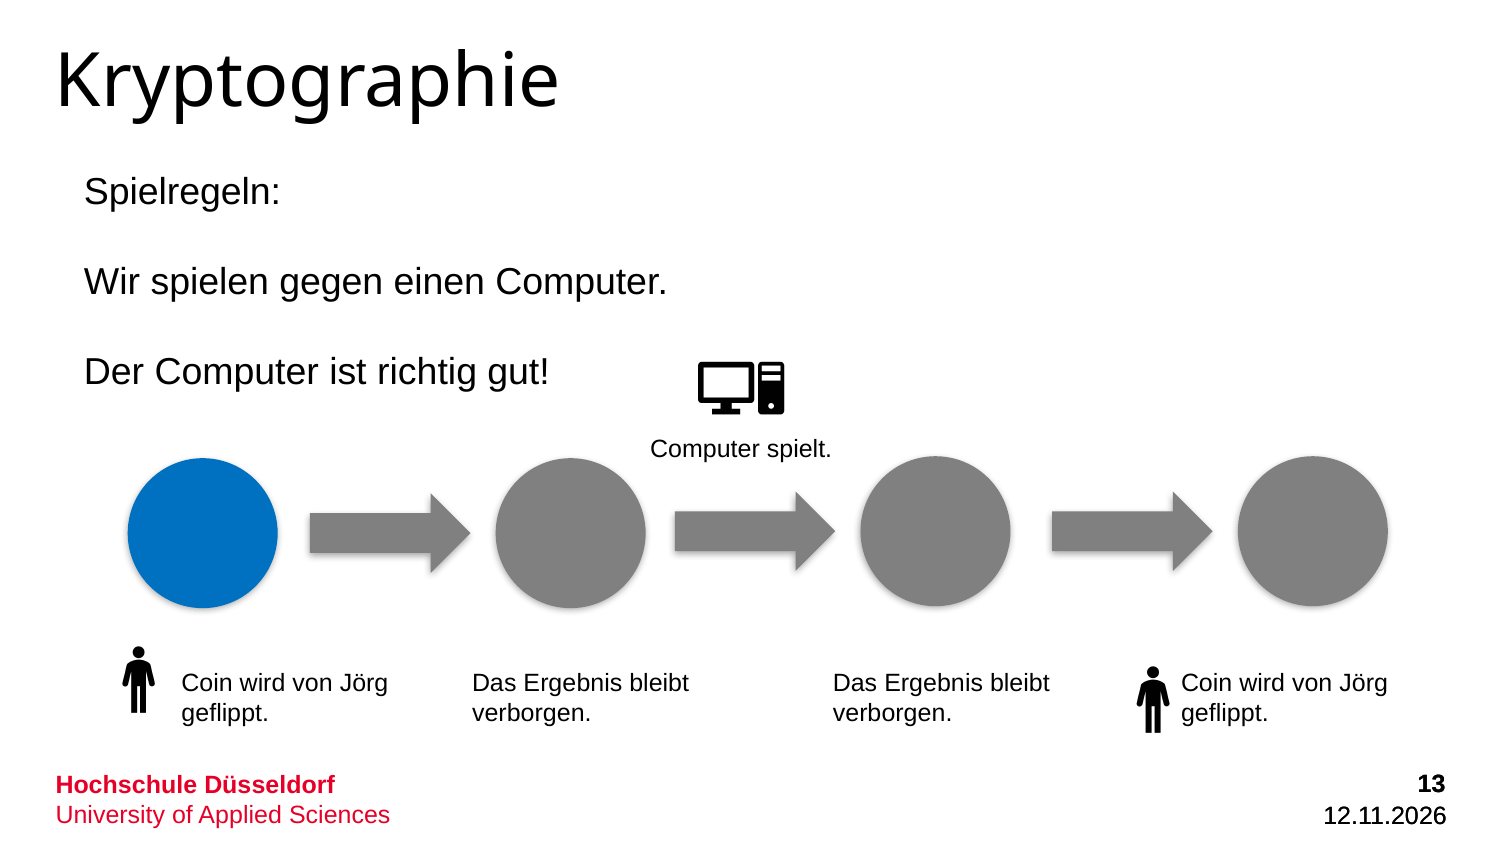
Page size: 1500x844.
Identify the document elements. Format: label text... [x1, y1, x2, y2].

title Kryptographie [39, 24, 1461, 160]
text_box [1051, 490, 1214, 572]
text_box Coin wird von Jörg geflippt. [166, 658, 433, 734]
picture [102, 644, 174, 716]
text_box Coin wird von Jörg geflippt. [1166, 658, 1433, 734]
text_box Spielregeln: Wir spielen gegen einen Computer. Der Computer ist richtig gut! [68, 159, 1358, 445]
text_box [1237, 455, 1389, 607]
text_box [494, 457, 647, 609]
text_box Computer spielt. [635, 425, 902, 471]
text_box [673, 490, 836, 572]
picture [695, 343, 786, 433]
picture [1117, 664, 1189, 735]
text_box Das Ergebnis bleibt verborgen. [817, 658, 1084, 734]
text_box 15.12.2022 [1305, 785, 1463, 844]
text_box [126, 457, 279, 609]
text_box Das Ergebnis bleibt verborgen. [457, 658, 724, 734]
text_box [859, 455, 1012, 607]
text_box 13 [1283, 759, 1461, 815]
text_box [309, 492, 471, 574]
